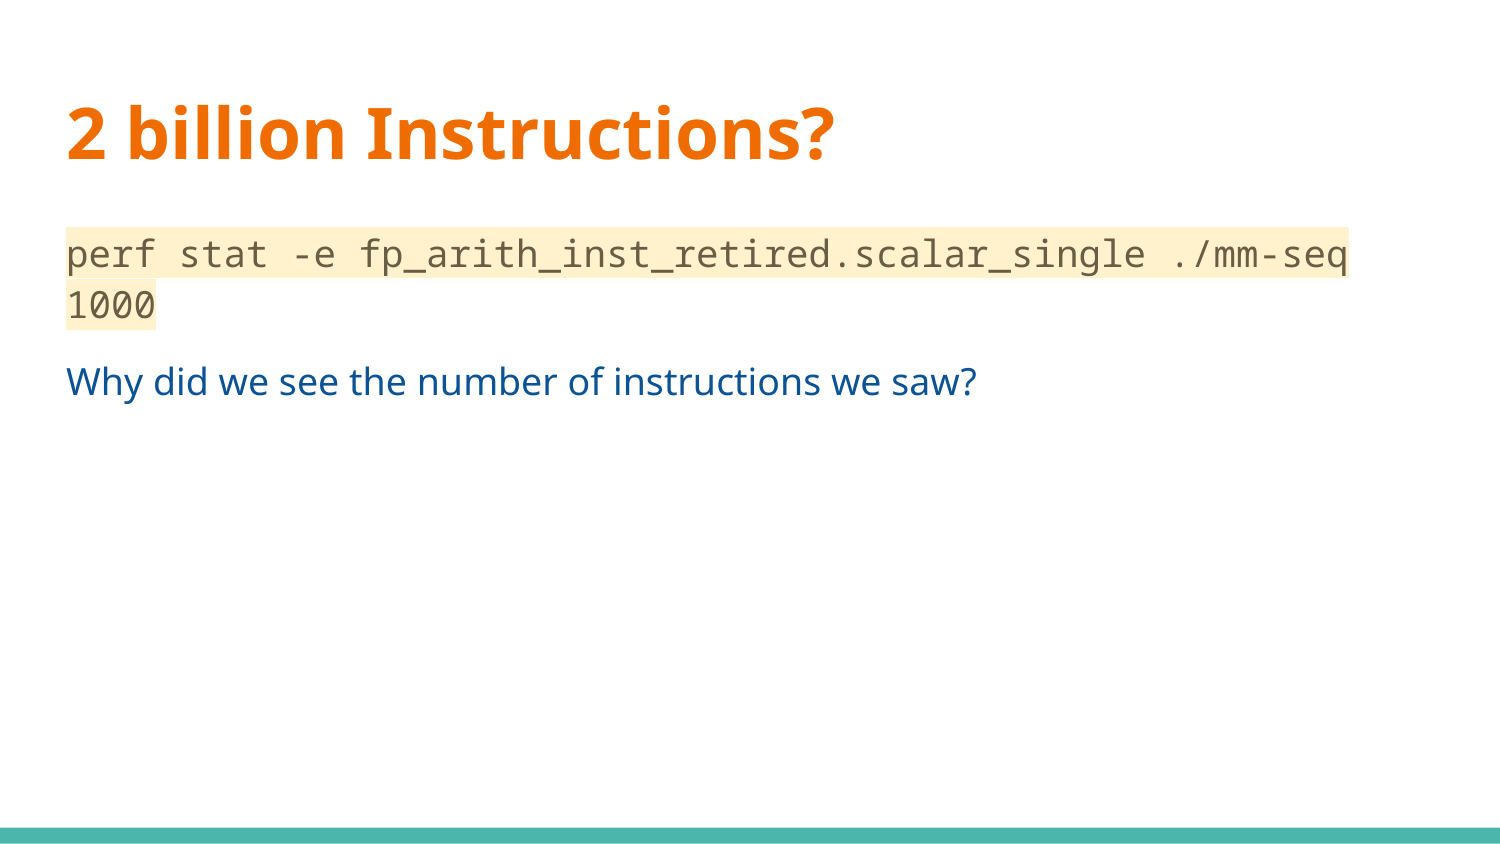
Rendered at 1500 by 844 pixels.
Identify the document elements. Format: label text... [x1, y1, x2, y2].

title 2 billion Instructions? [51, 72, 1449, 189]
list perf stat -e fp_arith_inst_retired.scalar_single ./mm-seq 1000 Why did we see the number of instructions we saw? [51, 207, 1449, 750]
